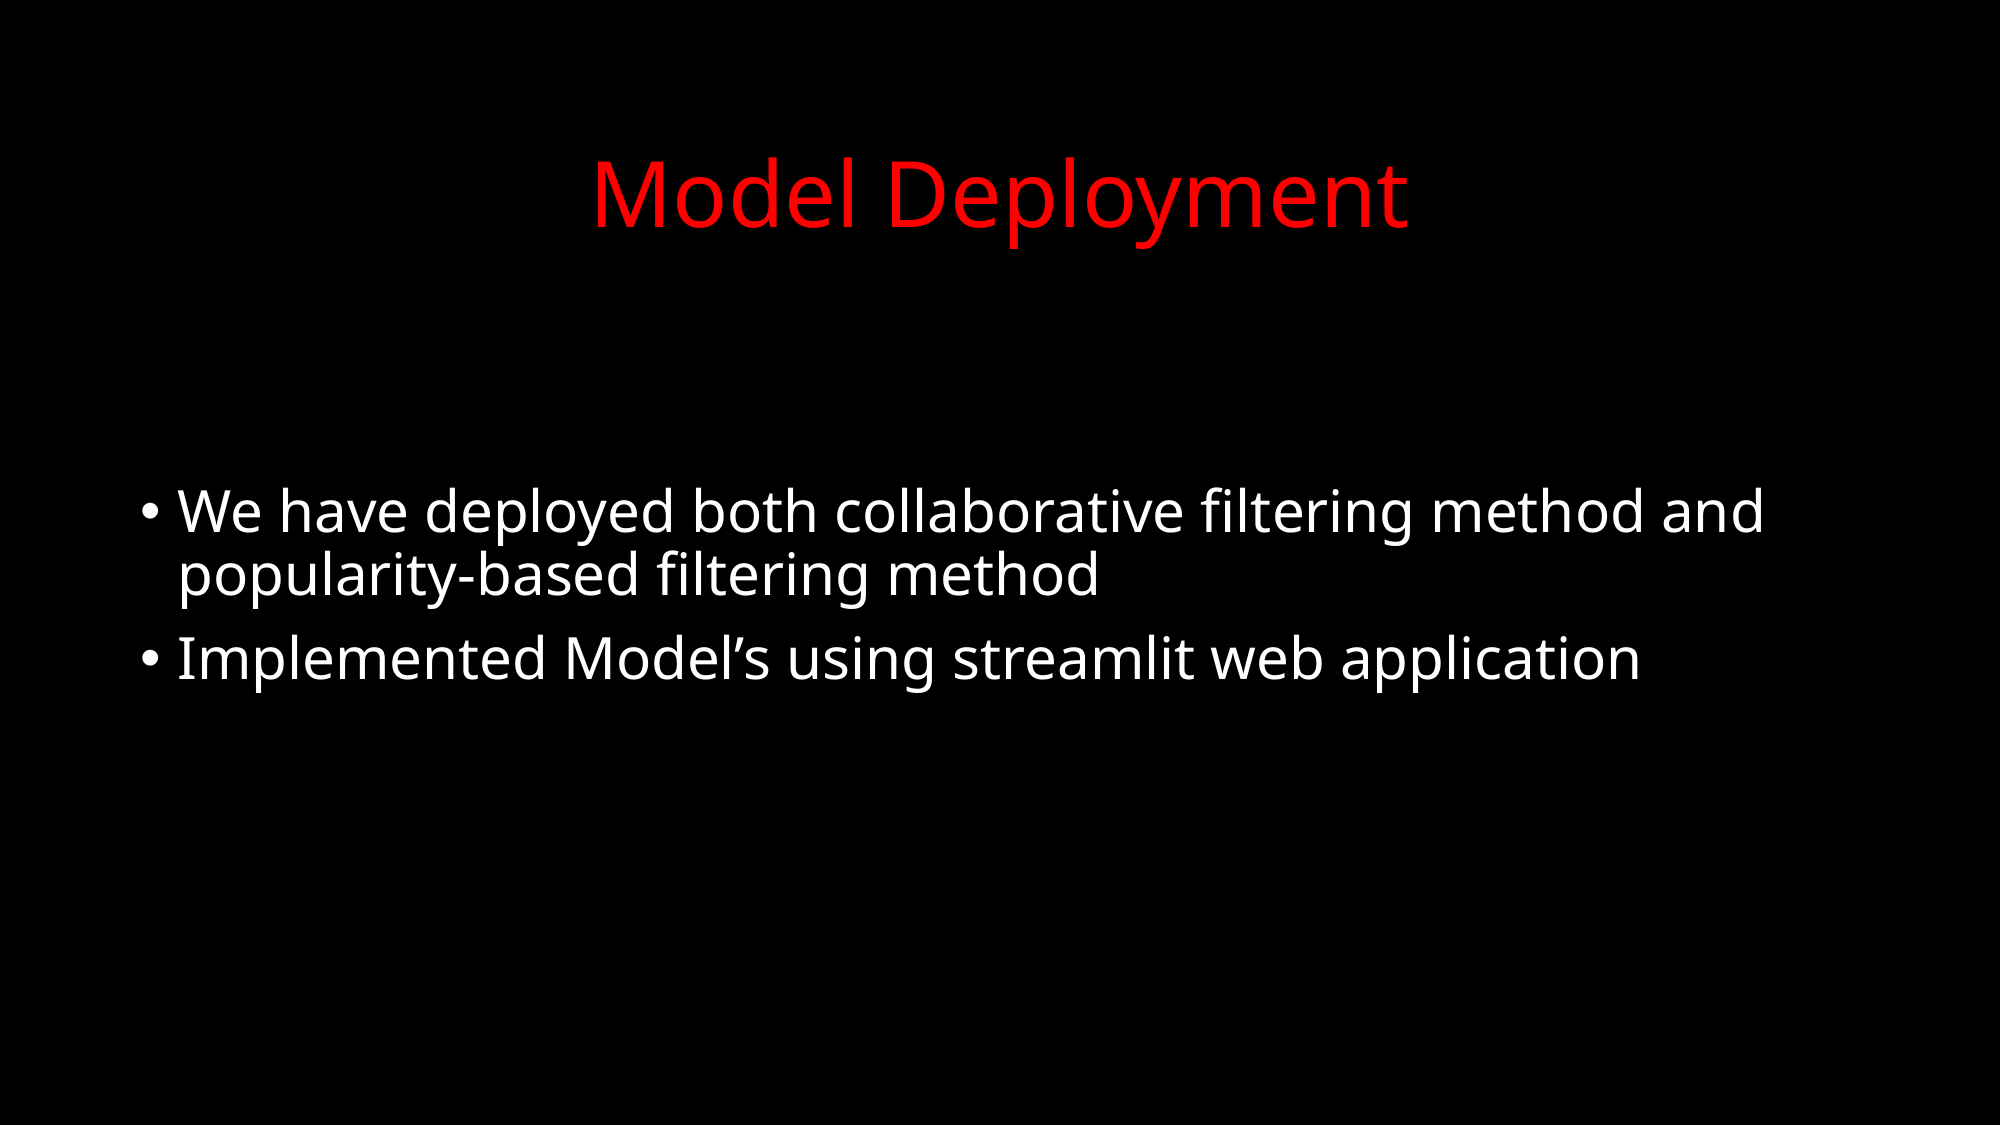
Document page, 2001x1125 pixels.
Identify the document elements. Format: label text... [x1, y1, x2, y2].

title Model Deployment [249, 140, 1750, 348]
list We have deployed both collaborative filtering method and popularity-based filtering method Implemented Model’s using streamlit web application [125, 474, 1875, 896]
